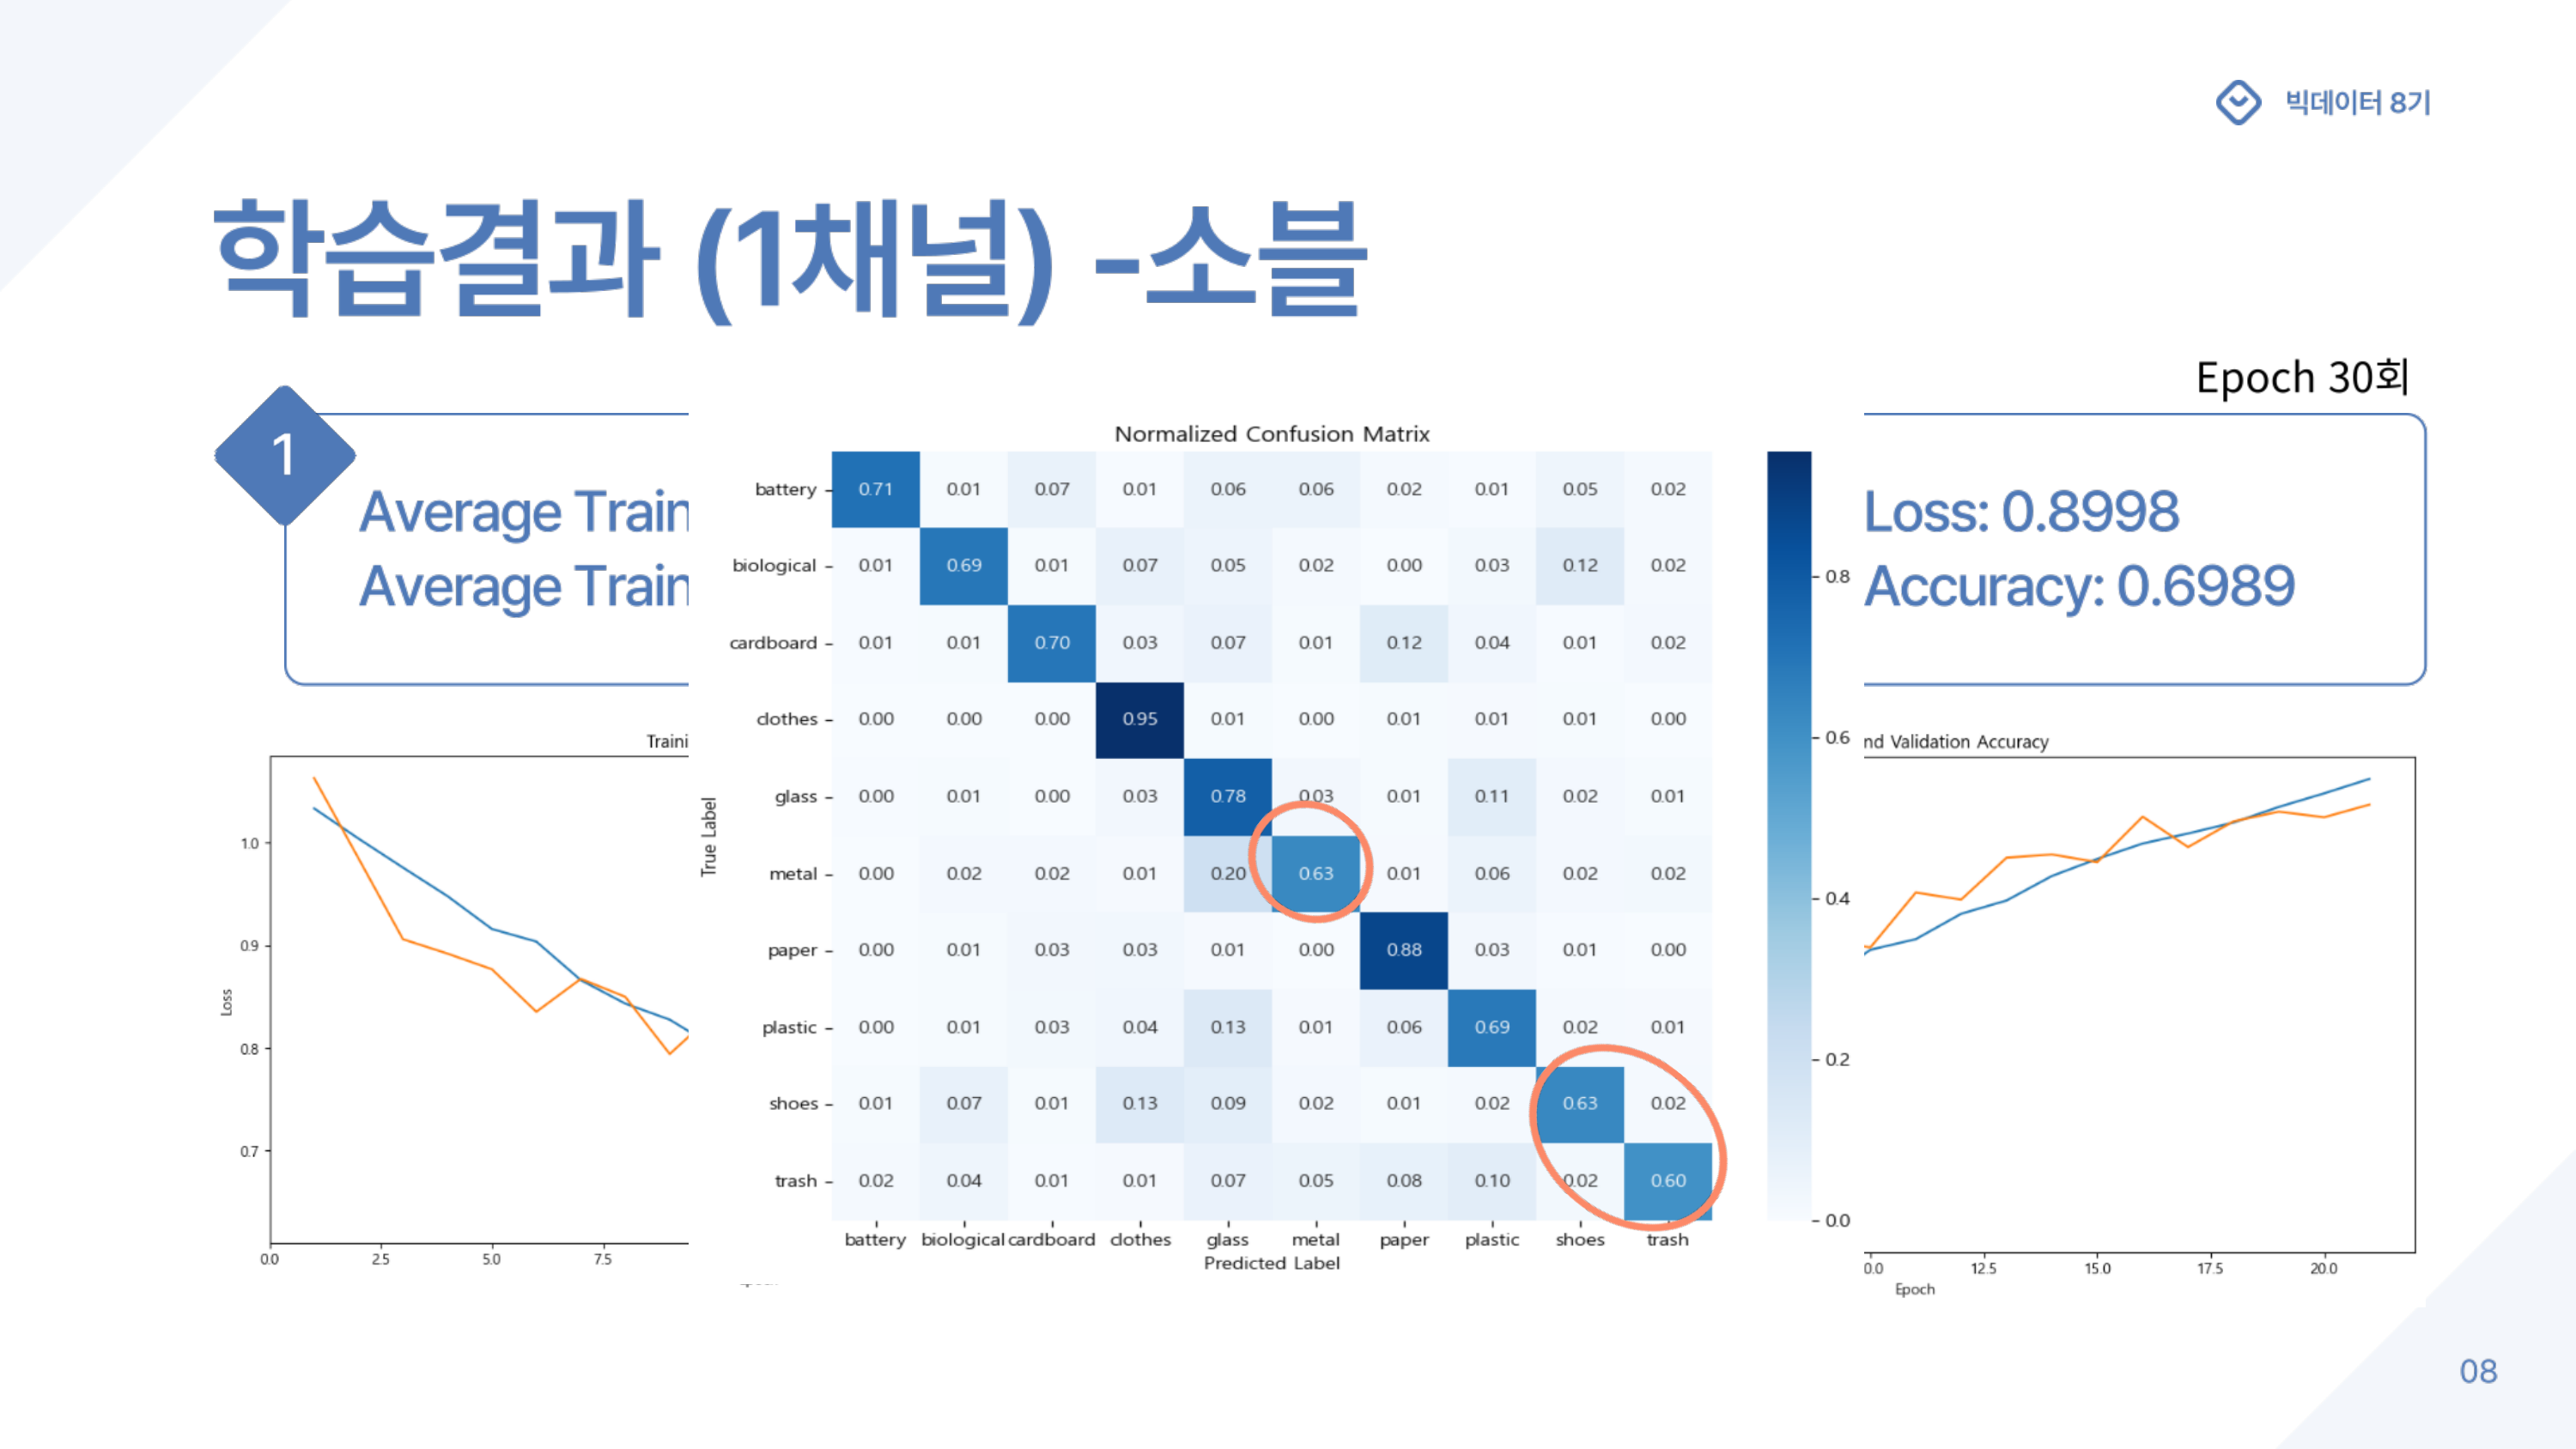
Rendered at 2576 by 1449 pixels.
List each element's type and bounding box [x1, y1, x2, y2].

picture [0, 0, 1507, 1297]
picture [1348, 332, 2576, 1449]
text_box [688, 412, 1865, 1284]
picture [2215, 71, 2468, 149]
